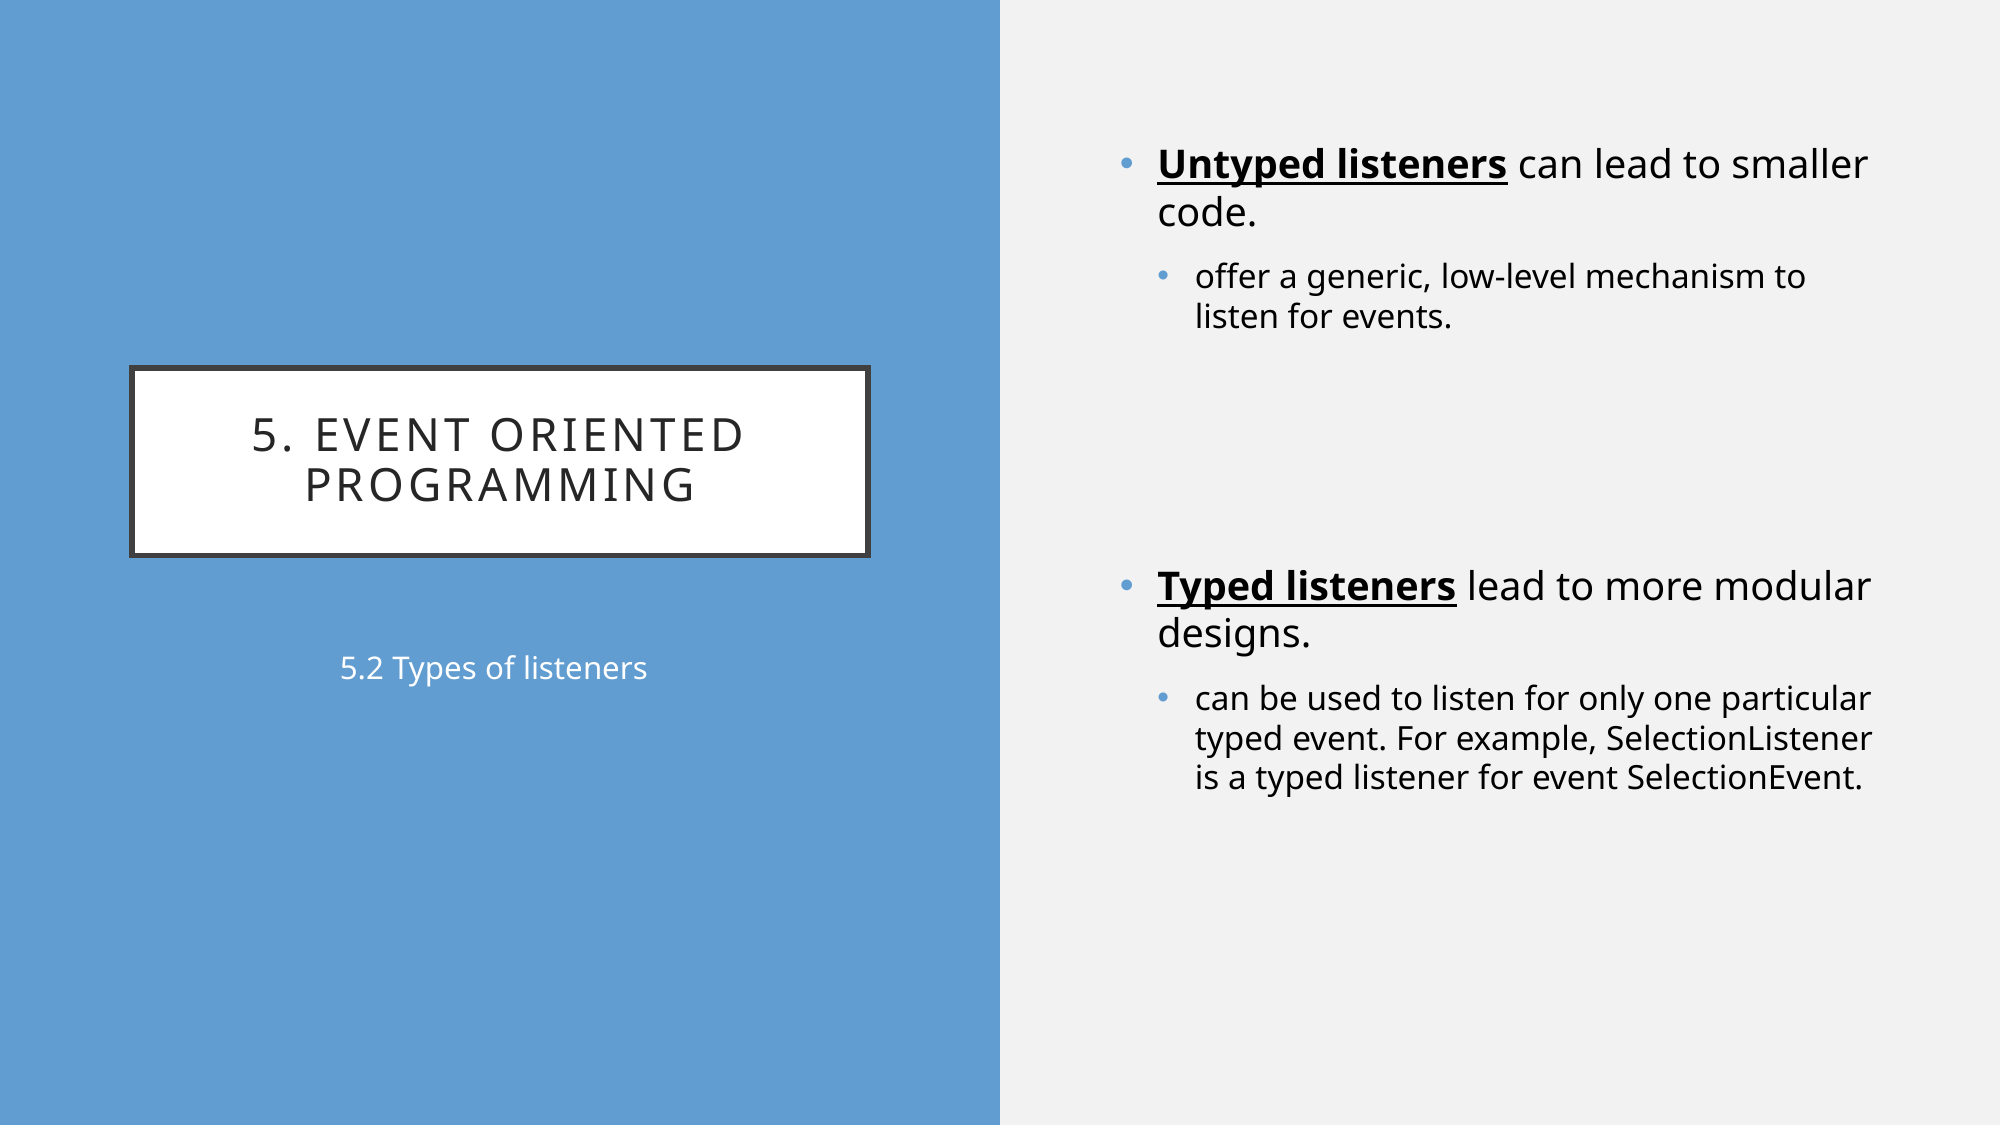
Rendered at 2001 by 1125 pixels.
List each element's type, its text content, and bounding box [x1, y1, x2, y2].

title 5. Event oriented programming [129, 365, 871, 558]
list 5.2 Types of listeners [183, 582, 806, 943]
list Untyped listeners can lead to smaller code. offer a generic, low-level mechanism to listen for events. Typed listeners lead to more modular designs. can be used to listen for only one particular typed event. For example, SelectionListener is a typed listener for event SelectionEvent. [1104, 131, 1895, 993]
